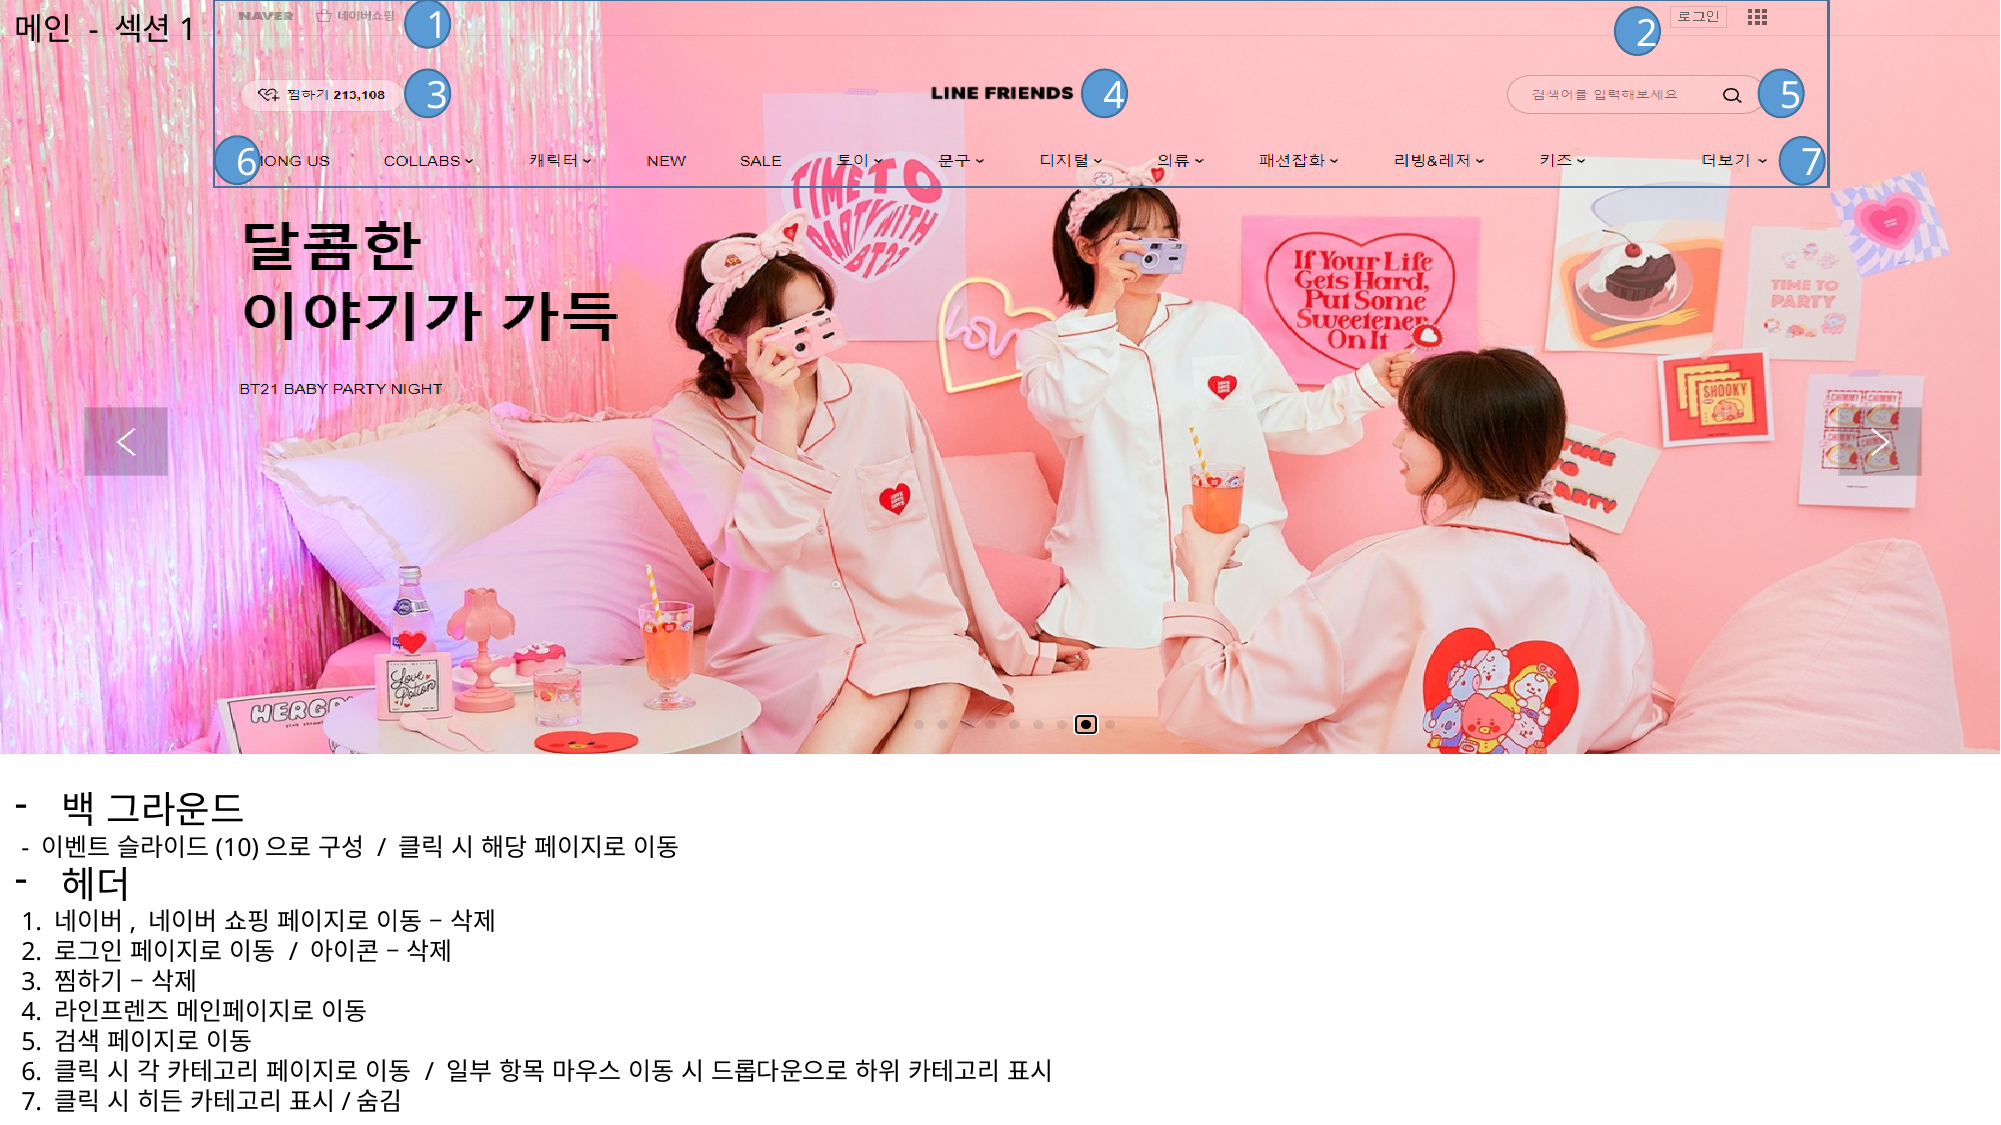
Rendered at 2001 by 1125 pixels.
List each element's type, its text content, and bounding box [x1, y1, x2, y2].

picture [0, 0, 2000, 755]
text_box 백 그라운드 - 이벤트 슬라이드(10)으로 구성 / 클릭 시 해당 페이지로 이동 헤더 1. 네이버, 네이버 쇼핑 페이지로 이동 – 삭제 2. 로그인 페이지로 이동 / 아이콘 – 삭제 3. 찜하기 – 삭제 4. 라인프렌즈 메인페이지로 이동 5. 검색 페이지로 이동 6. 클릭 시 각 카테고리 페이지로 이동 / 일부 항목 마우스 이동 시 드롭다운으로 하위 카테고리 표시 7. 클릭 시 히든 카테고리 표시/숨김 [0, 778, 2000, 1123]
